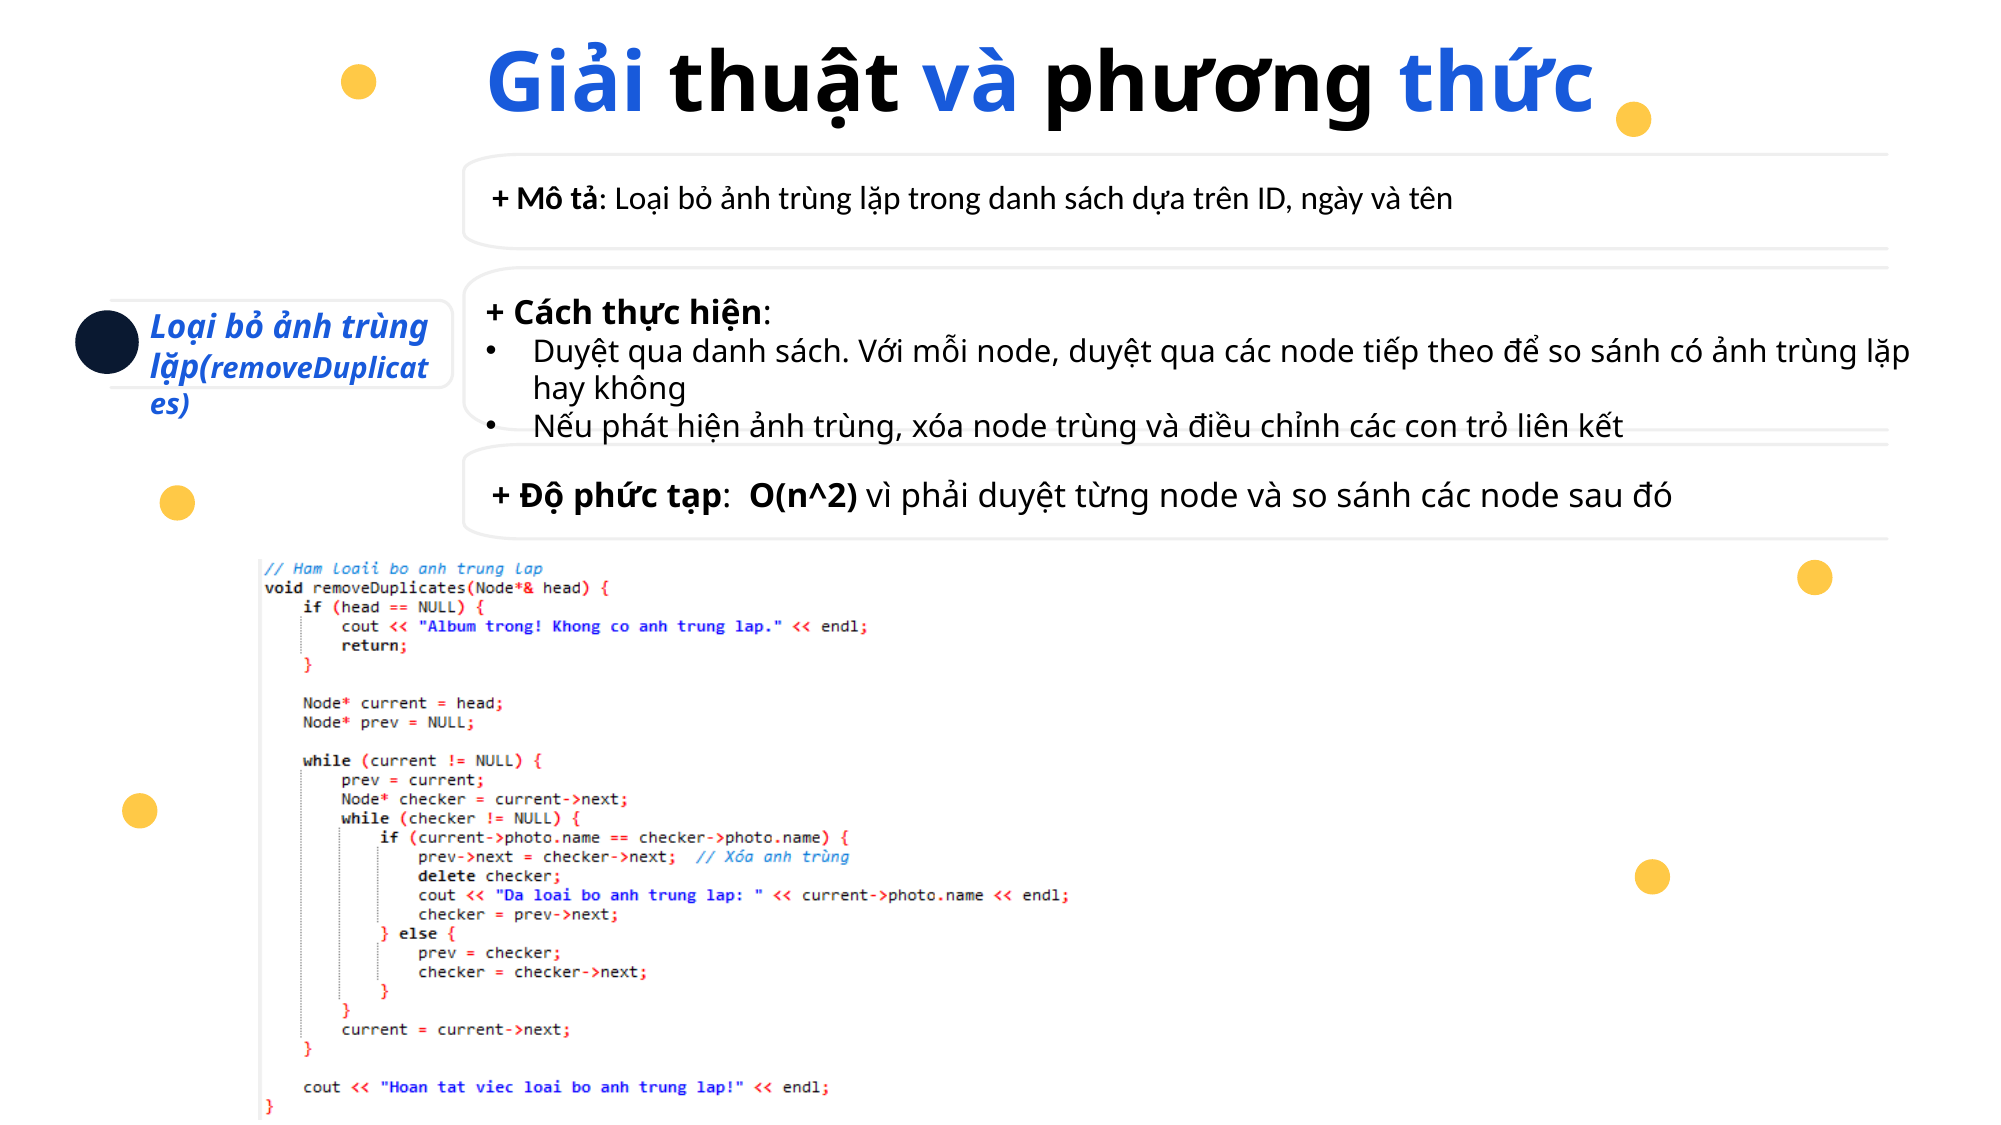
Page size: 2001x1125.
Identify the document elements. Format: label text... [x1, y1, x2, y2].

text_box + Cách thực hiện: Duyệt qua danh sách. Với mỗi node, duyệt qua các node tiếp theo để so sánh có ảnh trùng lặp hay không Nếu phát hiện ảnh trùng, xóa node trùng và điều chỉnh các con trỏ liên kết [1893, 283, 1937, 451]
text_box Giải thuật và phương thức [470, 20, 1697, 136]
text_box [108, 151, 1893, 541]
text_box [1797, 559, 1833, 596]
text_box [340, 64, 377, 100]
text_box [122, 793, 158, 829]
text_box [1634, 859, 1671, 895]
picture [258, 559, 1150, 1120]
text_box [75, 310, 108, 374]
